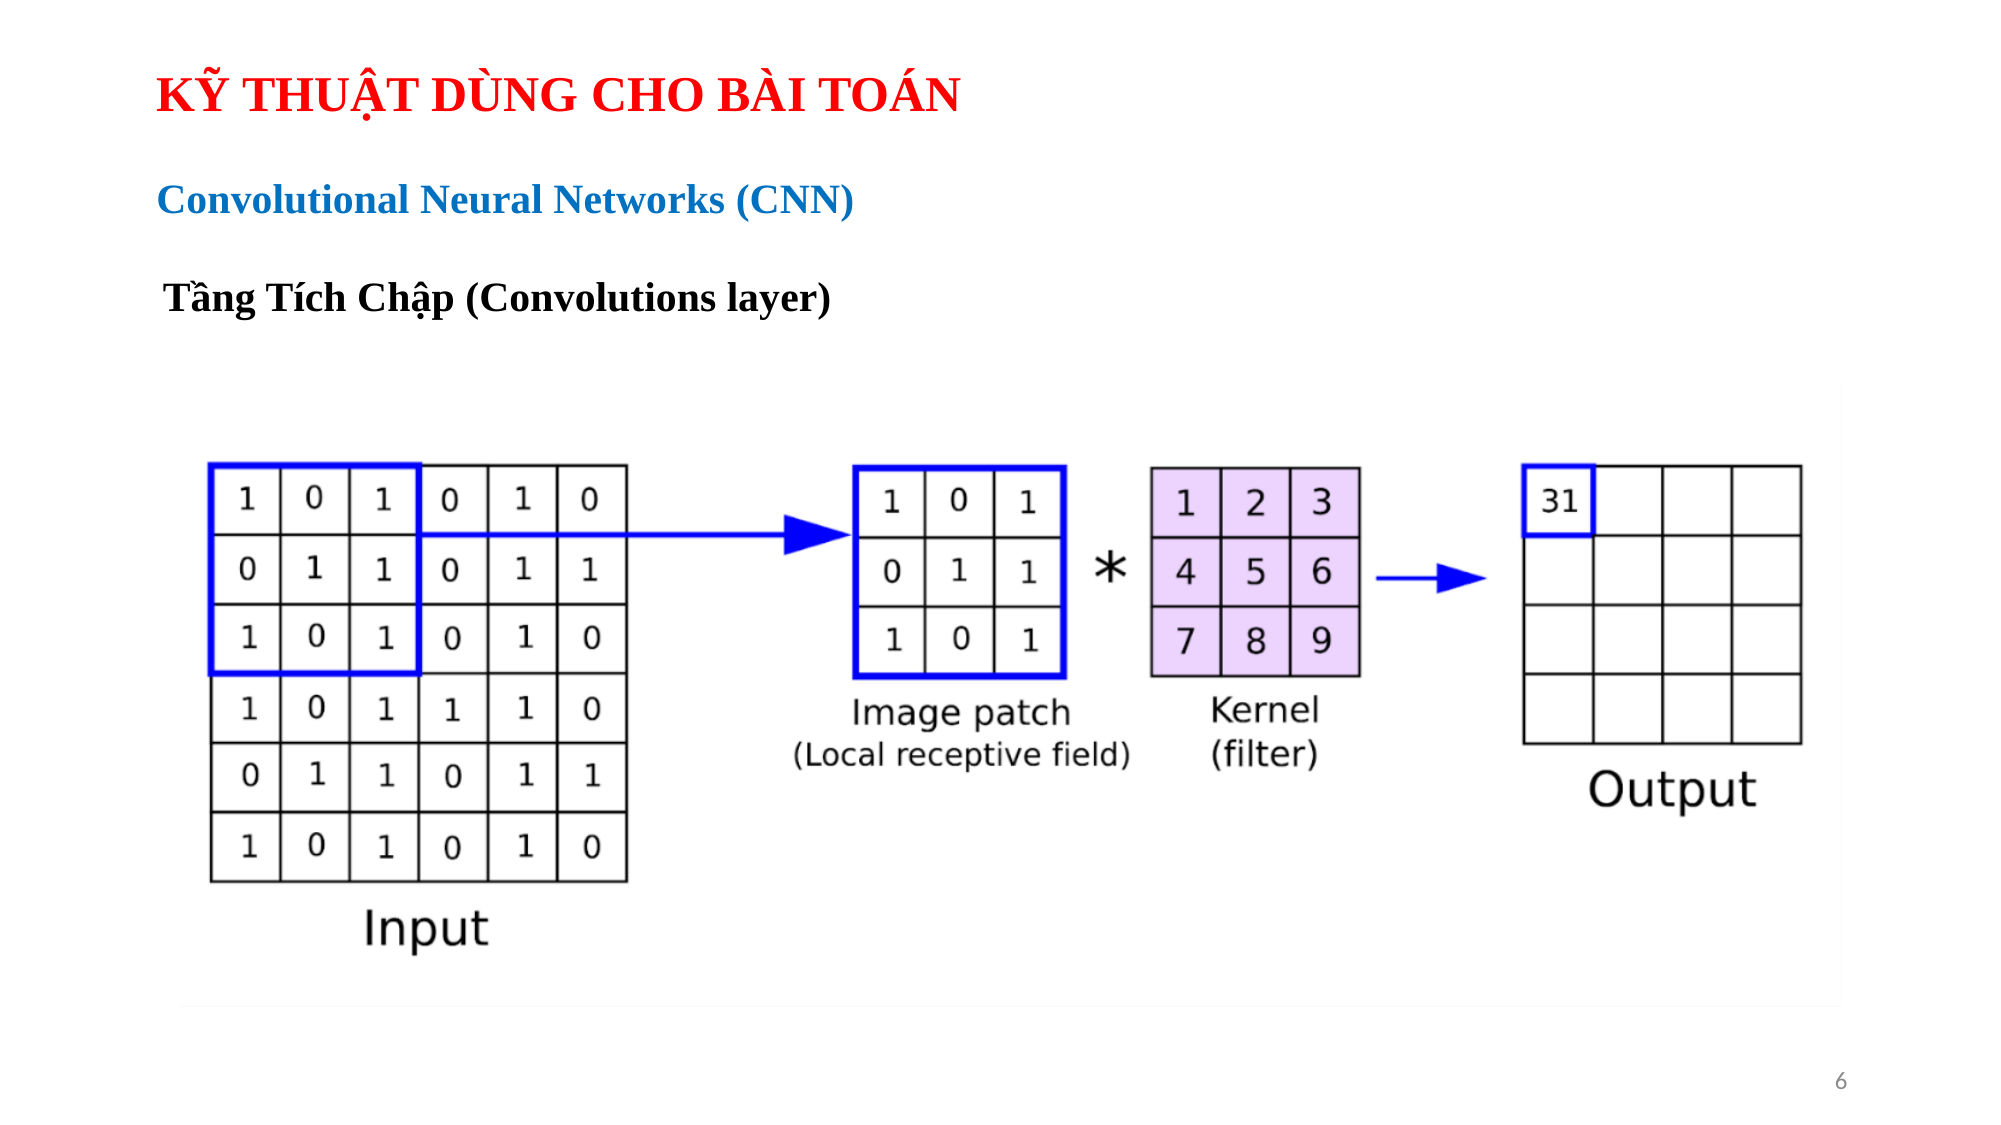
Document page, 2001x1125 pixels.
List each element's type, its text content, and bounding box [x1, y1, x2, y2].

picture [180, 383, 1842, 1007]
text_box KỸ THUẬT DÙNG CHO BÀI TOÁN [141, 54, 1011, 130]
text_box Convolutional Neural Networks (CNN) [141, 163, 912, 229]
slide_number 6 [1412, 1049, 1863, 1110]
text_box Tầng Tích Chập (Convolutions layer) [148, 262, 847, 328]
